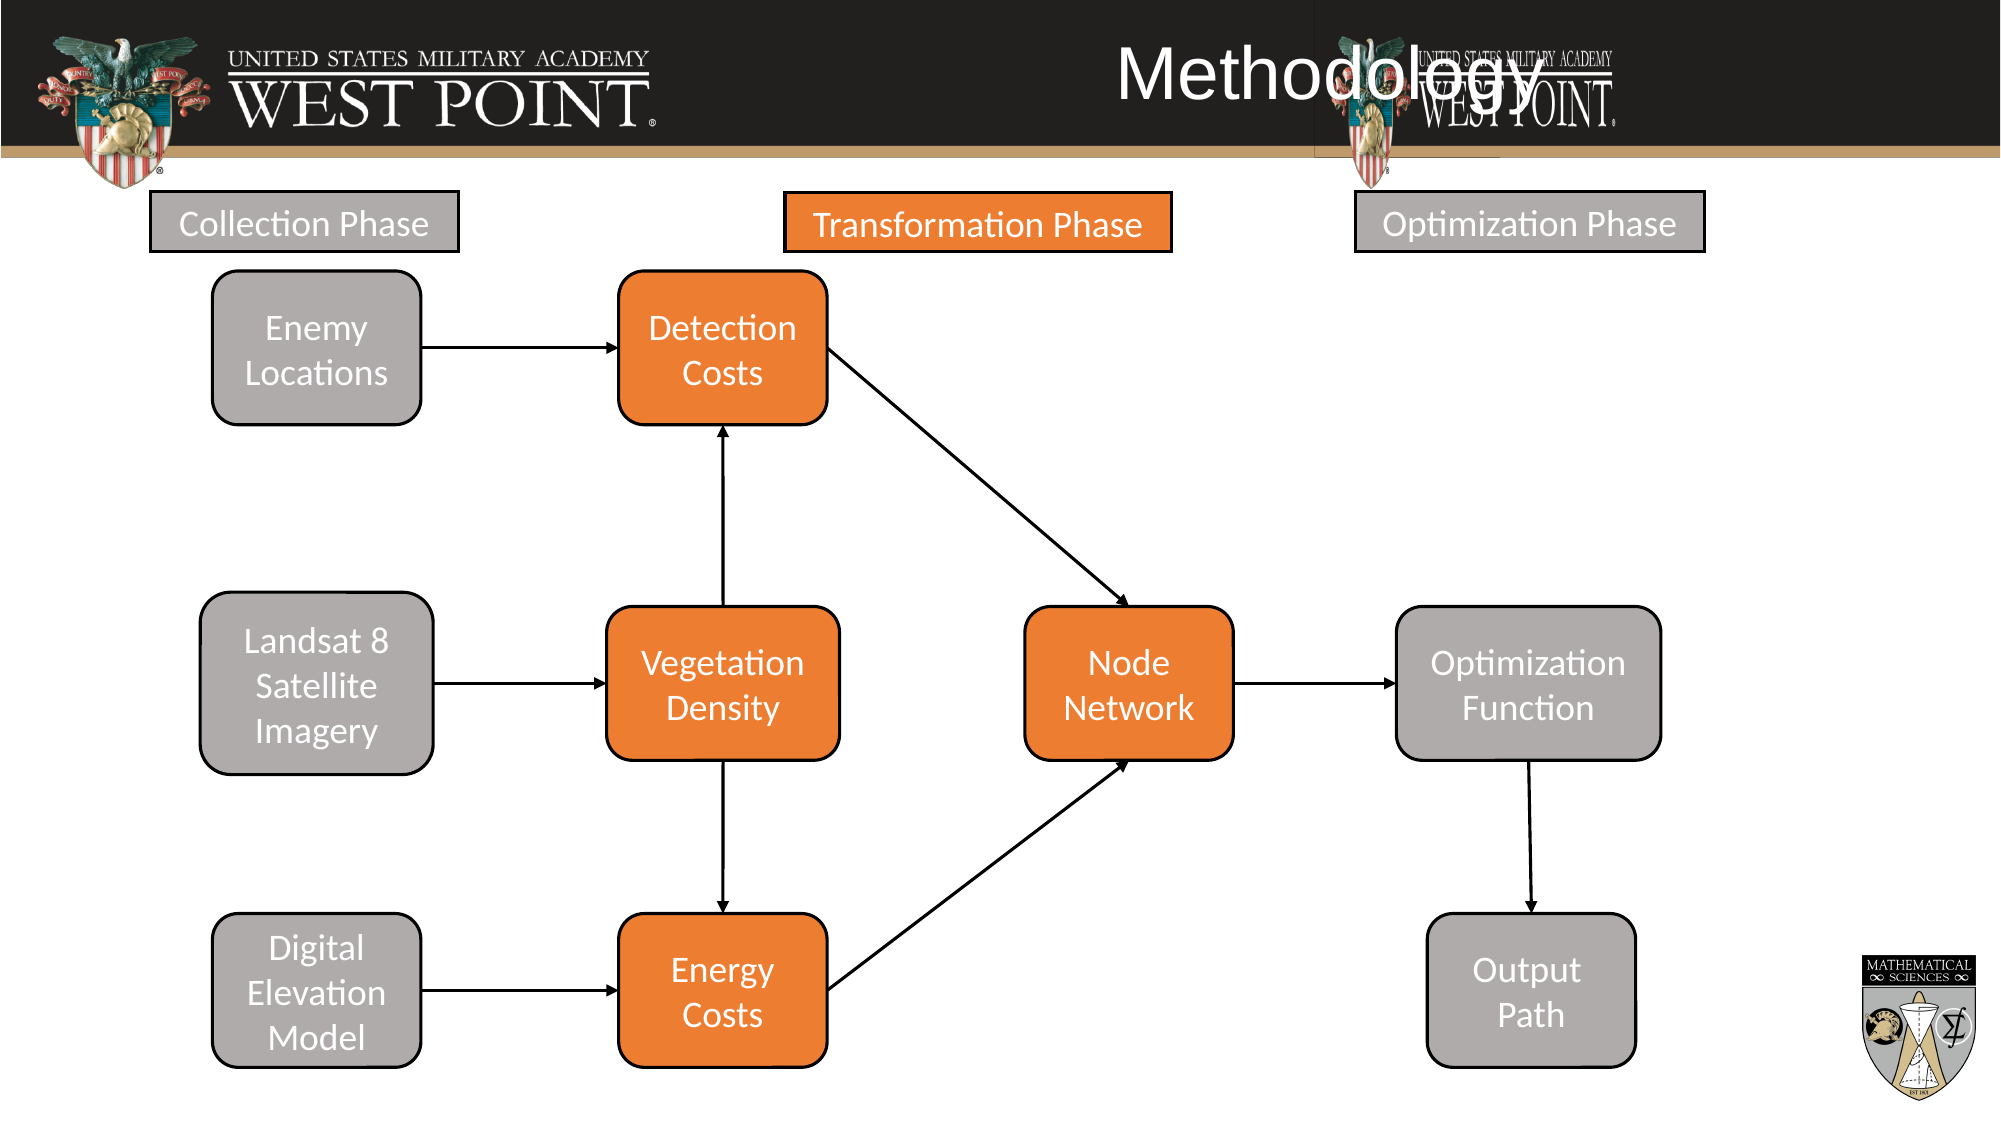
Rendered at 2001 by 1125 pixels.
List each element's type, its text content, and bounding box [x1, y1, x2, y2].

text_box Optimization Function [1395, 605, 1662, 762]
text_box Vegetation Density [605, 605, 841, 762]
picture [1862, 955, 1976, 1101]
text_box Detection Costs [617, 269, 829, 426]
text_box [827, 347, 1130, 607]
text_box Transformation Phase [784, 191, 1172, 253]
text_box Output Path [1426, 912, 1637, 1069]
title Methodology [711, 22, 1949, 129]
text_box Collection Phase [149, 191, 460, 253]
text_box Energy Costs [617, 912, 829, 1069]
text_box Digital Elevation Model [211, 912, 422, 1069]
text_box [1528, 760, 1532, 914]
picture [0, 0, 2001, 189]
text_box Landsat 8 Satellite Imagery [199, 591, 435, 776]
text_box Optimization Phase [1354, 191, 1706, 253]
text_box Enemy Locations [211, 269, 422, 426]
text_box Node Network [1023, 605, 1235, 762]
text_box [827, 760, 1130, 991]
